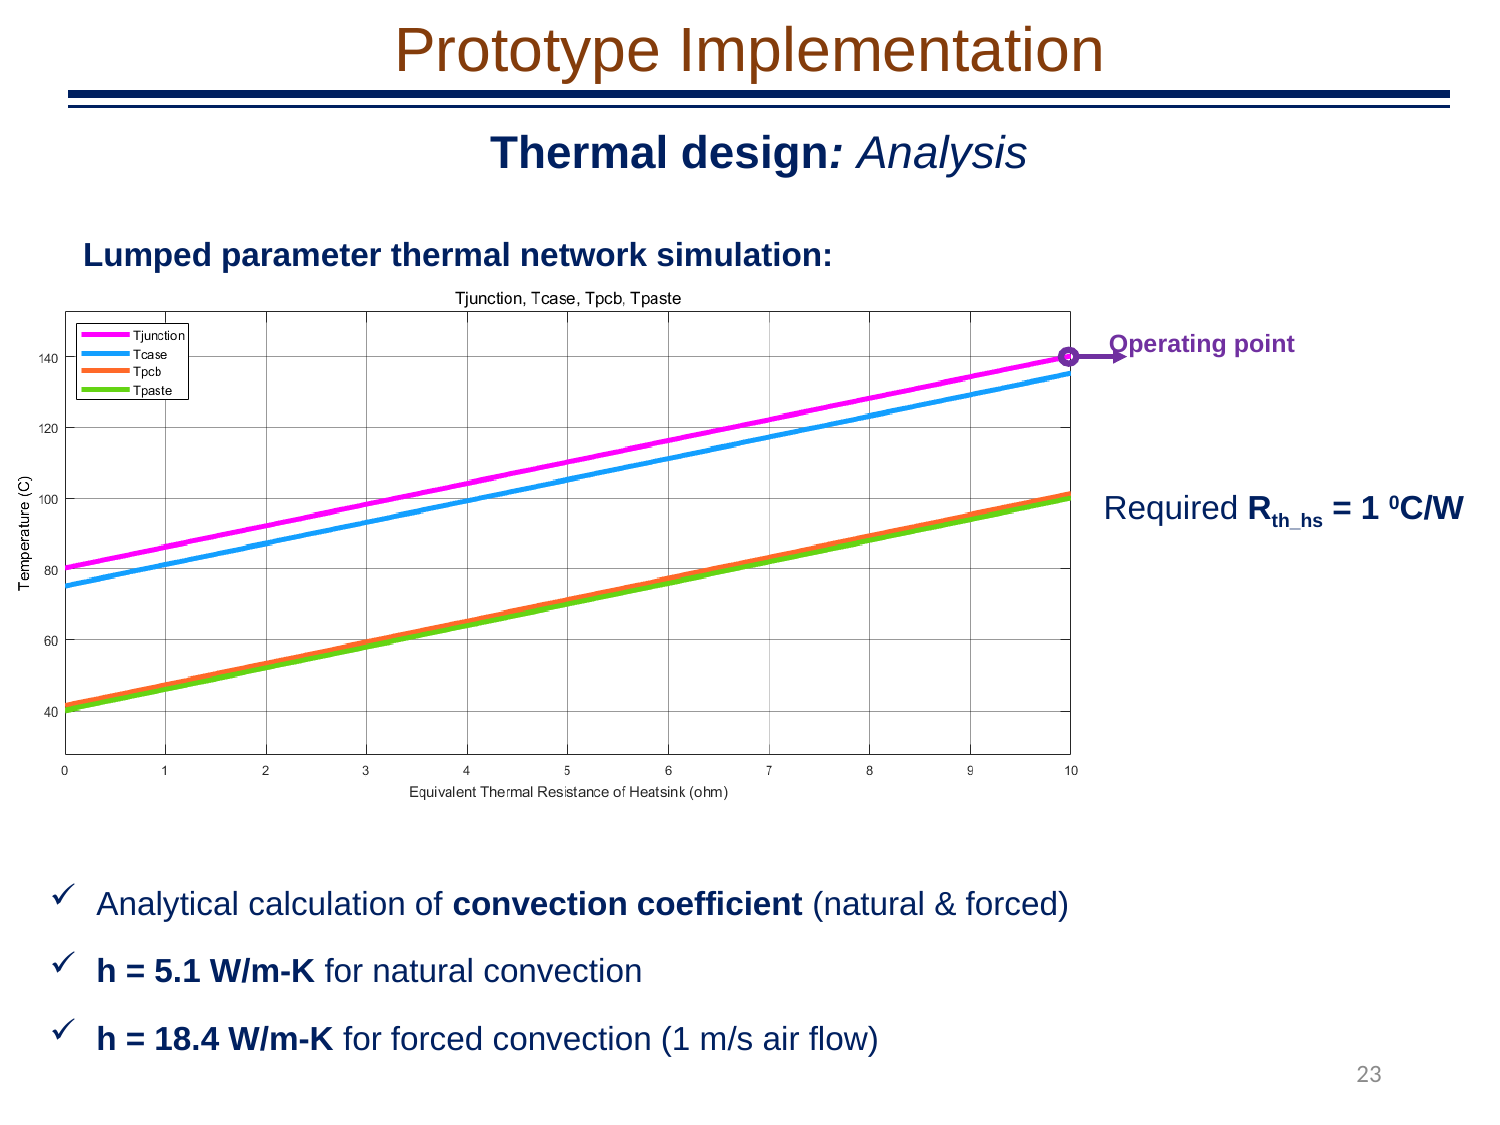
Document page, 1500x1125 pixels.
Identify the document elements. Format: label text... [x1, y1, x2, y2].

text_box Lumped parameter thermal network simulation: [68, 222, 1500, 281]
slide_number 23 [1059, 1042, 1397, 1103]
text_box Analytical calculation of convection coefficient (natural & forced) h = 5.1 W/m-K for natural convection h = 18.4 W/m-K for forced convection (1 m/s air flow) [34, 871, 1128, 1065]
text_box Prototype Implementation [0, 1, 1500, 92]
text_box Thermal design: Analysis [43, 111, 1475, 186]
picture [13, 283, 1089, 809]
text_box Operating point [1094, 317, 1310, 365]
text_box Required Rth_hs = 1 0C/W [1089, 475, 1500, 539]
